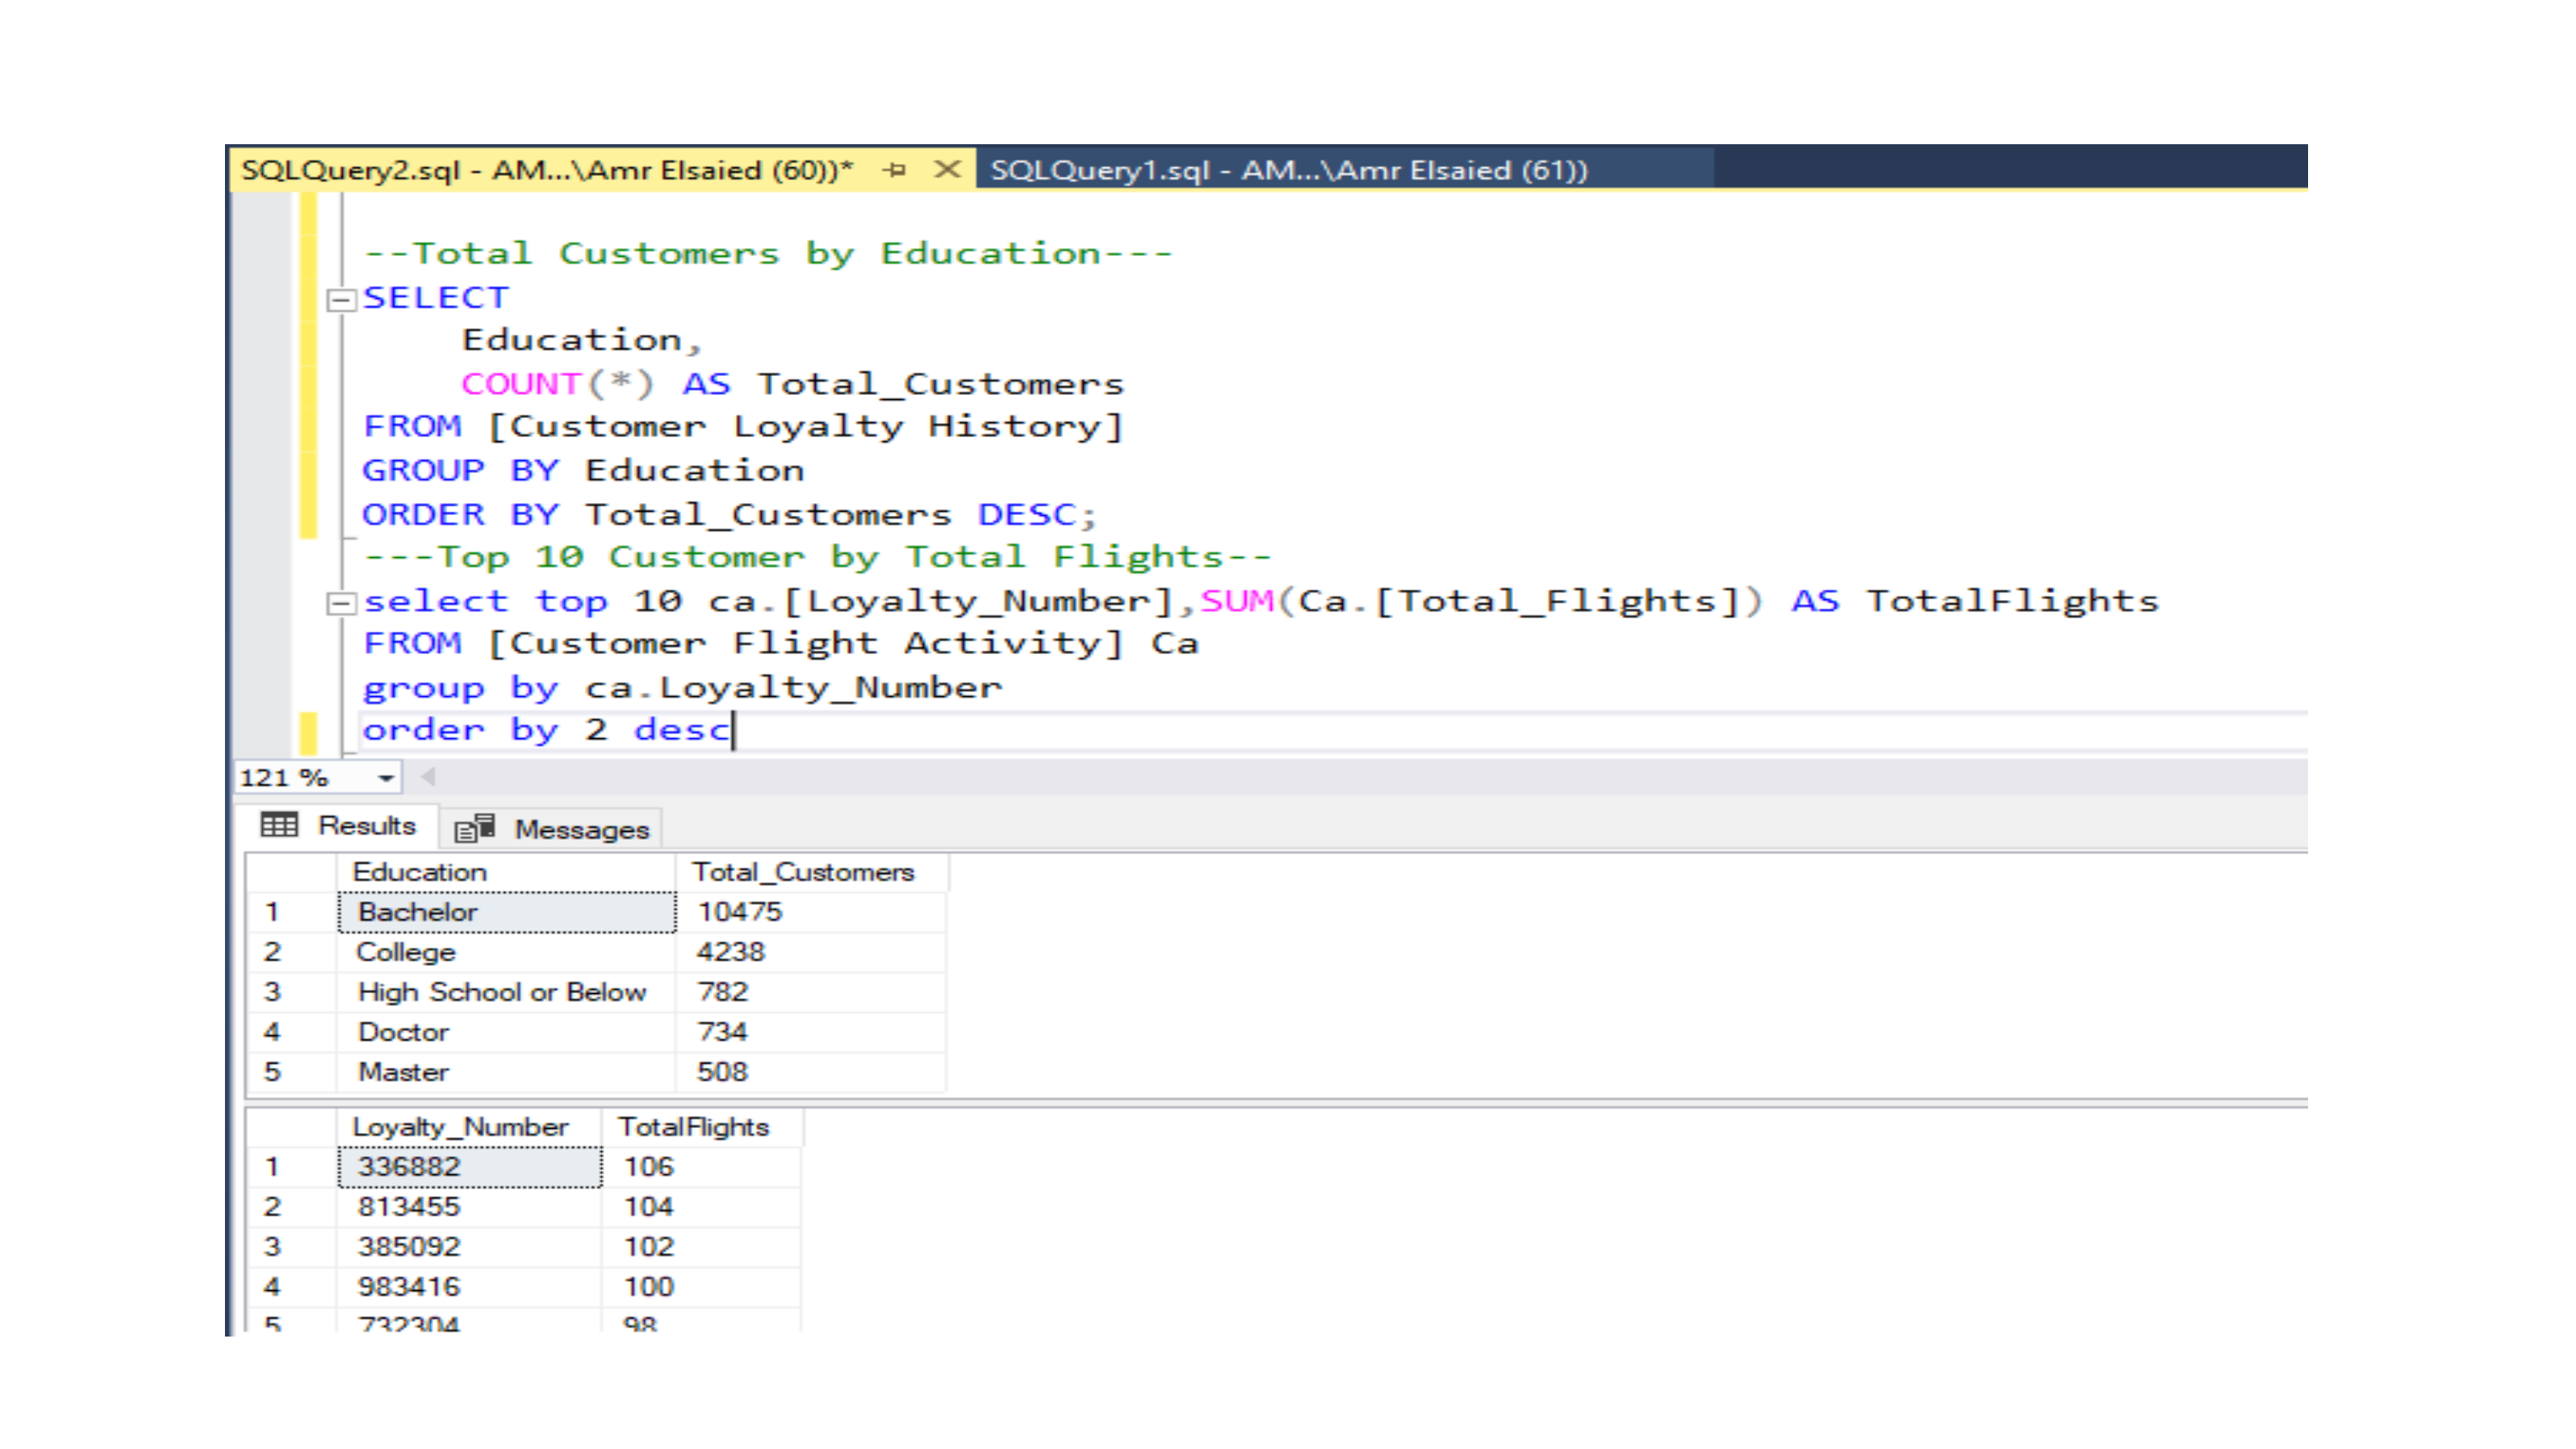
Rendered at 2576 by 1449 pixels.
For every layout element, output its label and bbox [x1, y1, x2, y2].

picture [225, 144, 2308, 1337]
